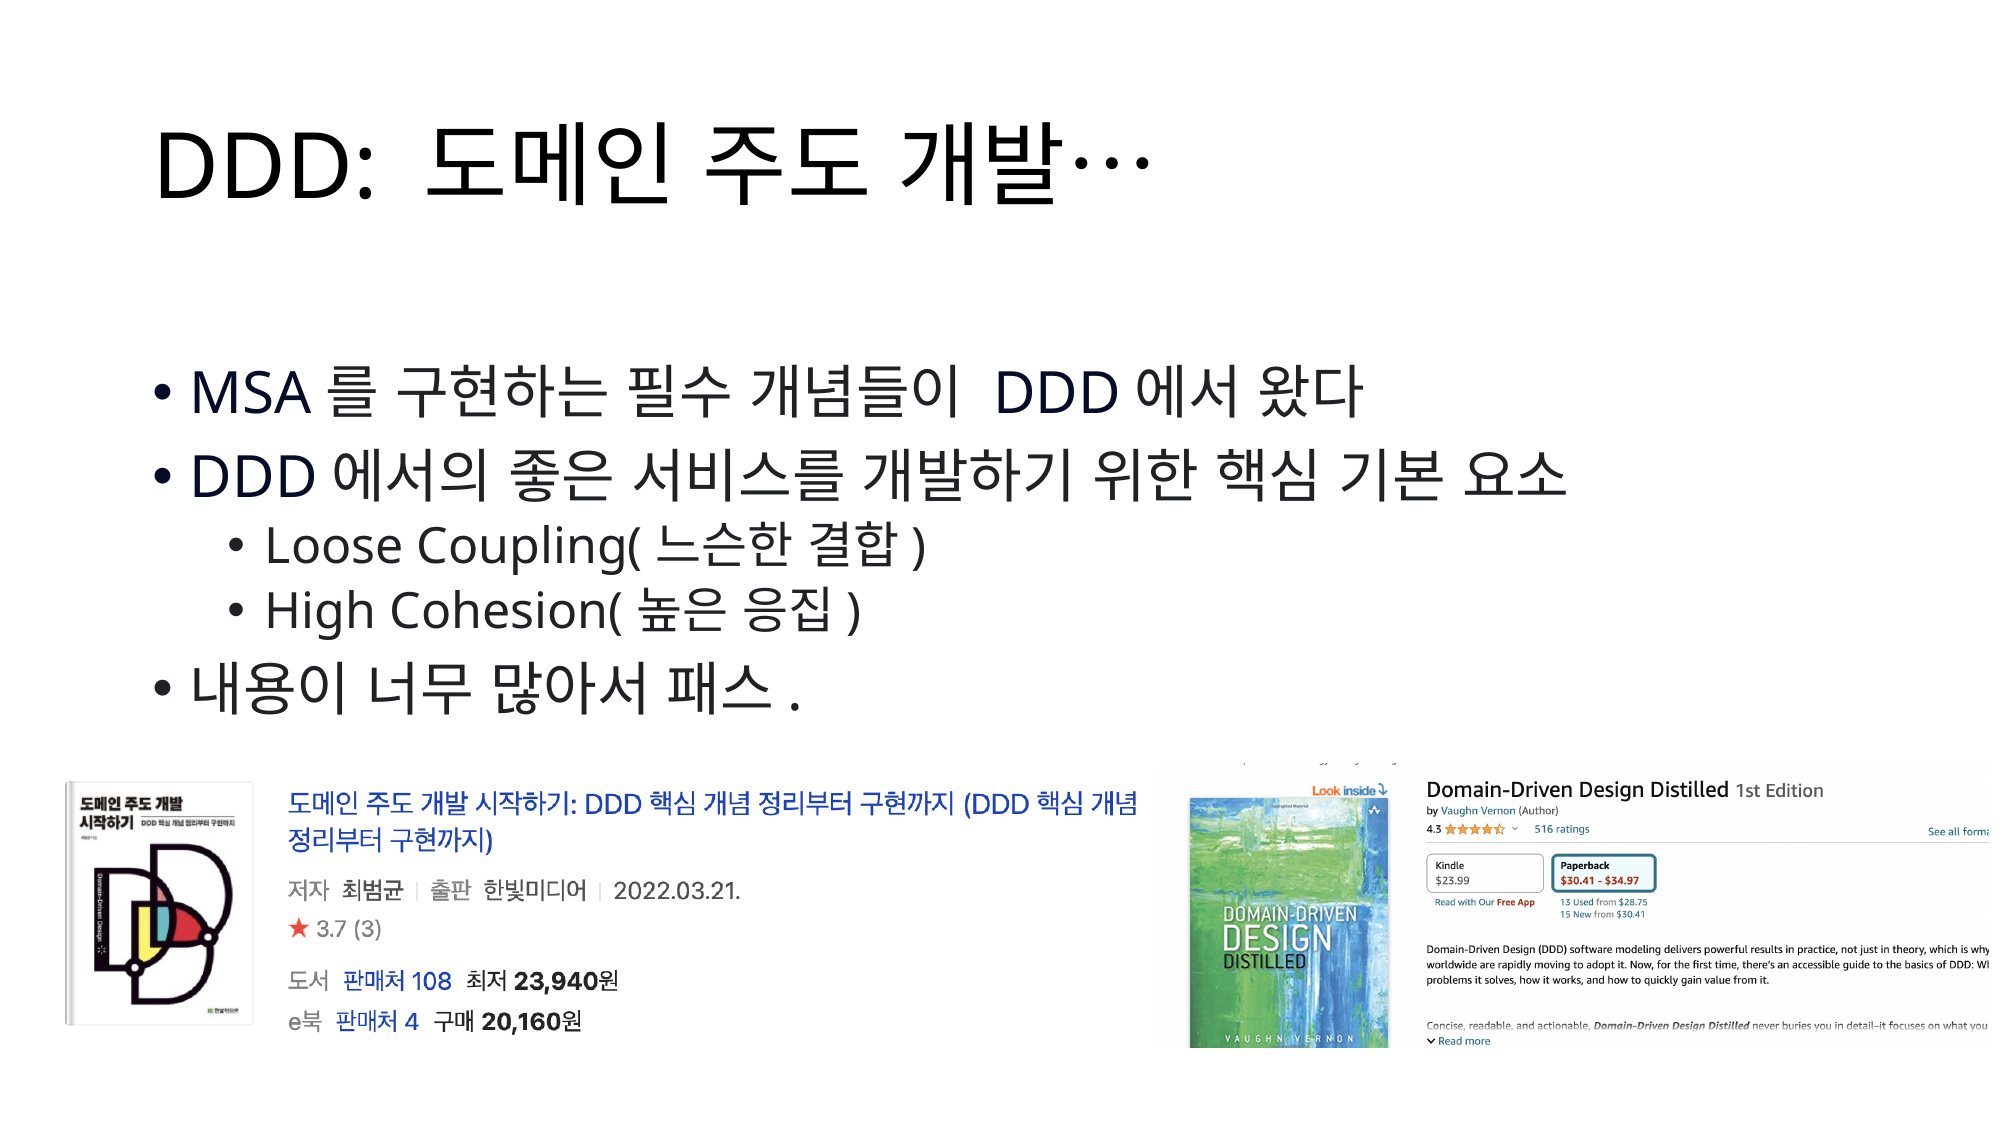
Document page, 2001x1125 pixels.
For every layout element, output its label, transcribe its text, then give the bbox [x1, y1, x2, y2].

picture [41, 763, 1989, 1048]
list MSA를 구현하는 필수 개념들이 DDD에서 왔다 DDD에서의 좋은 서비스를 개발하기 위한 핵심 기본 요소 Loose Coupling(느슨한 결합) High Cohesion(높은 응집) 내용이 너무 많아서 패스. [137, 356, 1863, 769]
title DDD: 도메인 주도 개발… [137, 59, 1863, 278]
